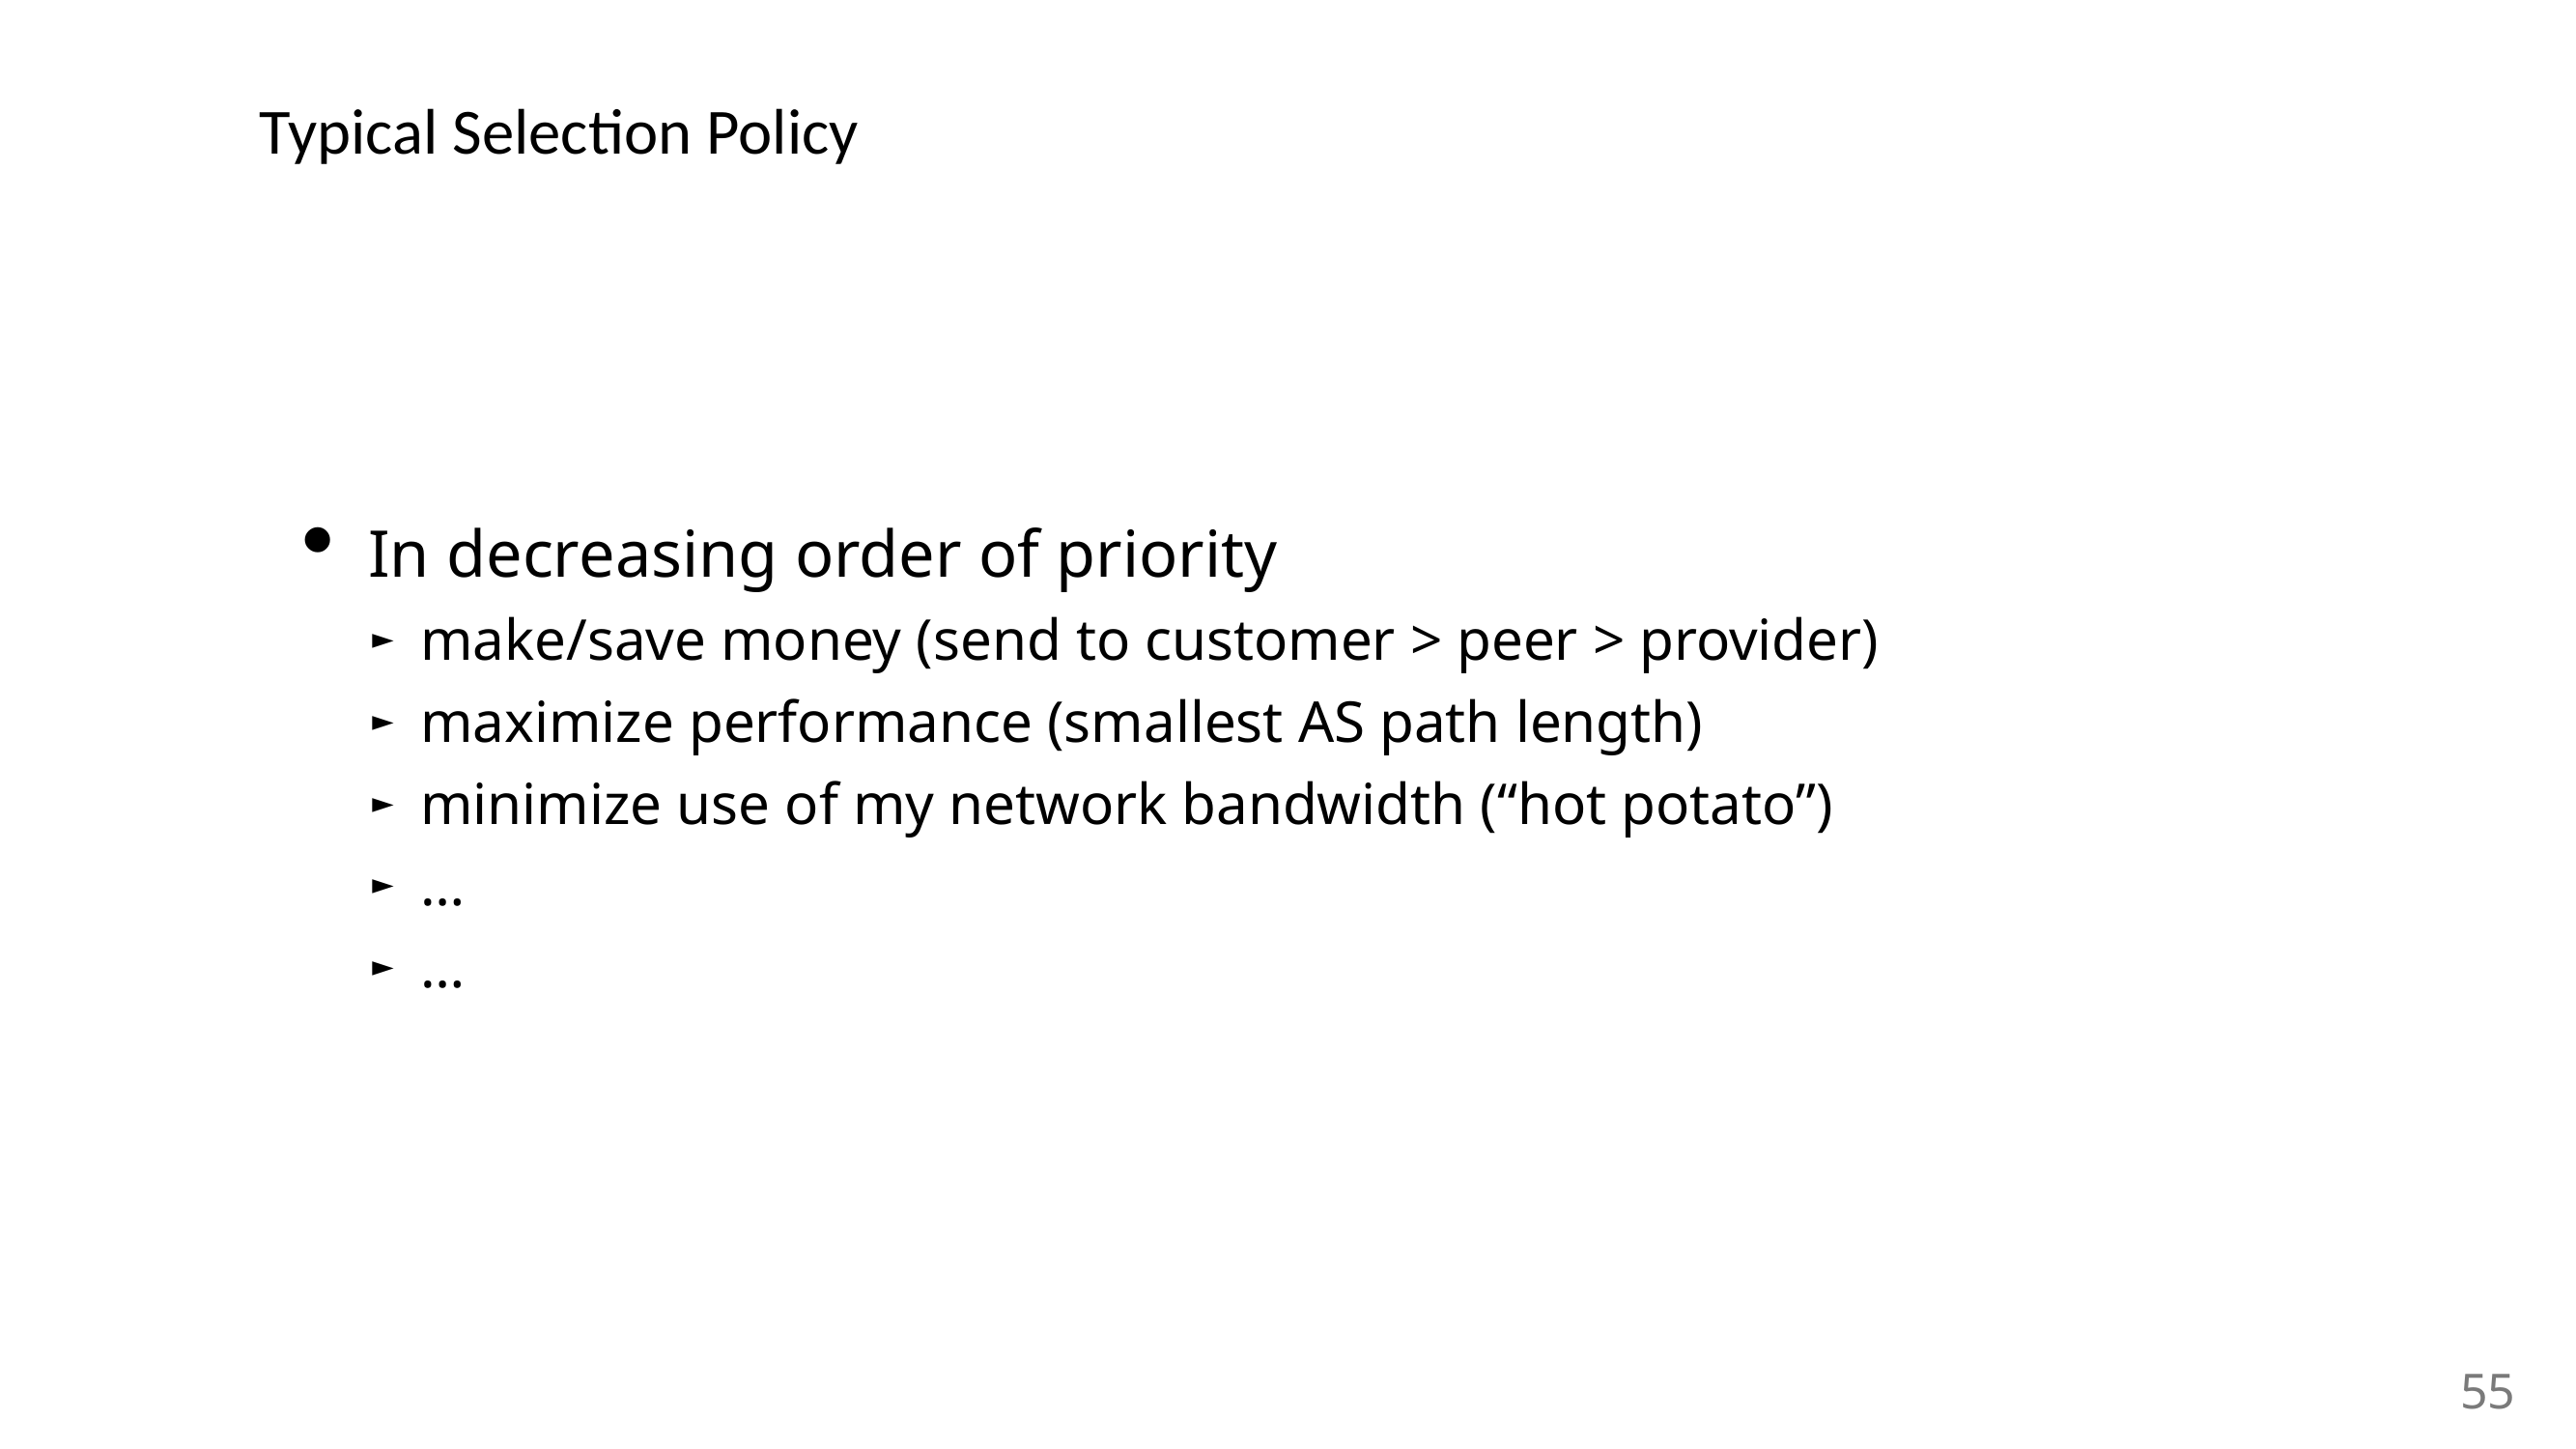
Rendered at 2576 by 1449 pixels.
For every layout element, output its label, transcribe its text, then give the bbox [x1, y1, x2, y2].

slide_number 55 [2453, 1359, 2522, 1434]
list In decreasing order of priority make/save money (send to customer > peer > provider) maximize performance (smallest AS path length) minimize use of my network bandwidth (“hot potato”) … … [250, 347, 2325, 1261]
title Typical Selection Policy [250, 0, 2325, 259]
